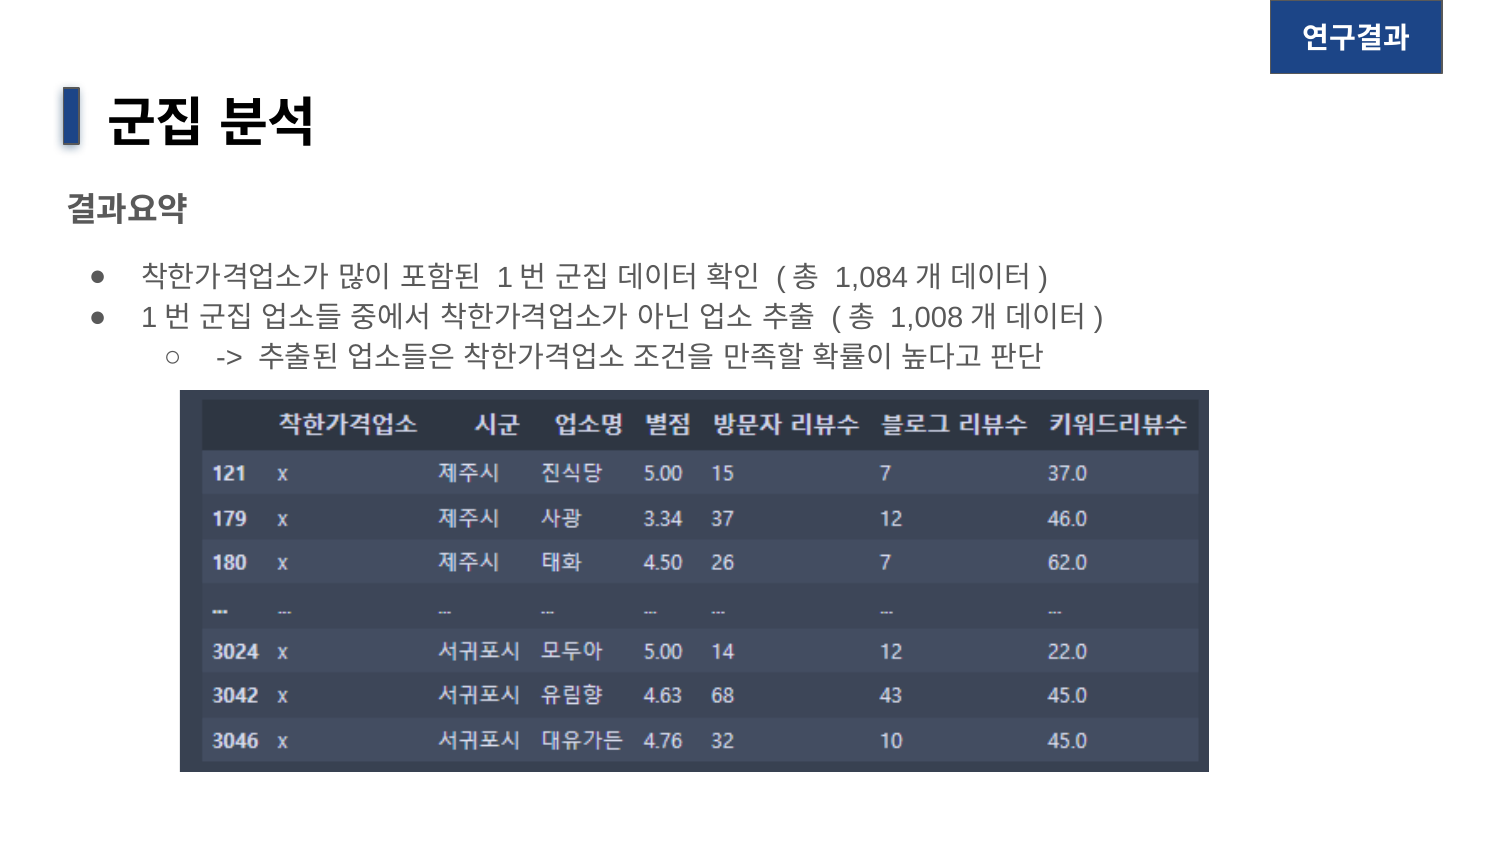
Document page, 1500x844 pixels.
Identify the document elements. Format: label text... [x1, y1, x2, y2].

title 군집 분석 [51, 72, 1449, 166]
list 결과요약 착한가격업소가 많이 포함된 1번 군집 데이터 확인 (총 1,084개 데이터) 1번 군집 업소들 중에서 착한가격업소가 아닌 업소 추출 (총 1,008개 데이터) -> 추출된 업소들은 착한가격업소 조건을 만족할 확률이 높다고 판단 [51, 166, 1449, 614]
picture [179, 347, 1210, 772]
text_box [63, 88, 79, 145]
text_box 연구결과 [1270, 0, 1443, 74]
